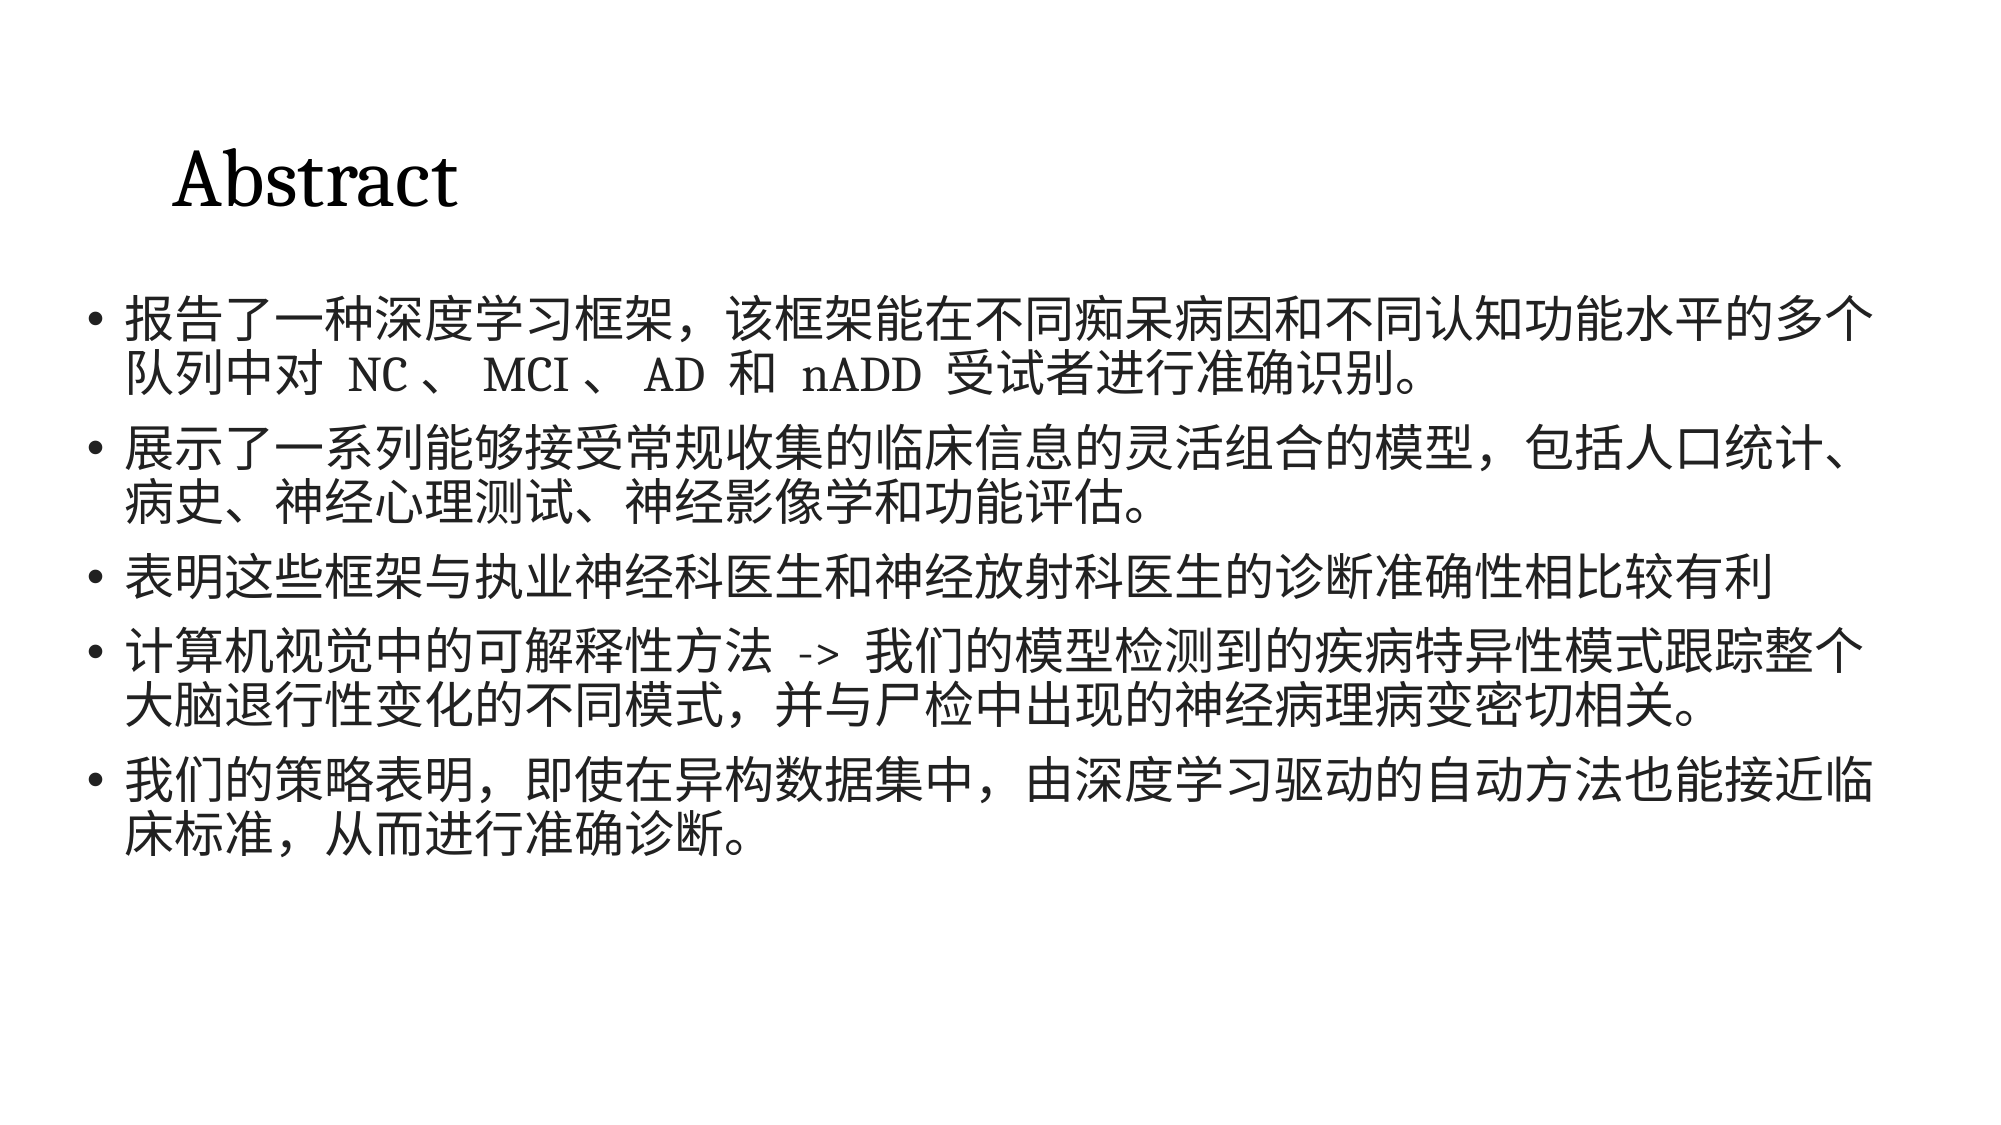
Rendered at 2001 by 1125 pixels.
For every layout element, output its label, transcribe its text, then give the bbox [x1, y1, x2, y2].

title Abstract [157, 127, 542, 233]
list 报告了一种深度学习框架，该框架能在不同痴呆病因和不同认知功能水平的多个队列中对 NC、MCI、AD 和 nADD 受试者进行准确识别。 展示了一系列能够接受常规收集的临床信息的灵活组合的模型，包括人口统计、病史、神经心理测试、神经影像学和功能评估。 表明这些框架与执业神经科医生和神经放射科医生的诊断准确性相比较有利 计算机视觉中的可解释性方法 -> 我们的模型检测到的疾病特异性模式跟踪整个大脑退行性变化的不同模式，并与尸检中出现的神经病理病变密切相关。 我们的策略表明，即使在异构数据集中，由深度学习驱动的自动方法也能接近临床标准，从而进行准确诊断。 [71, 286, 1929, 998]
